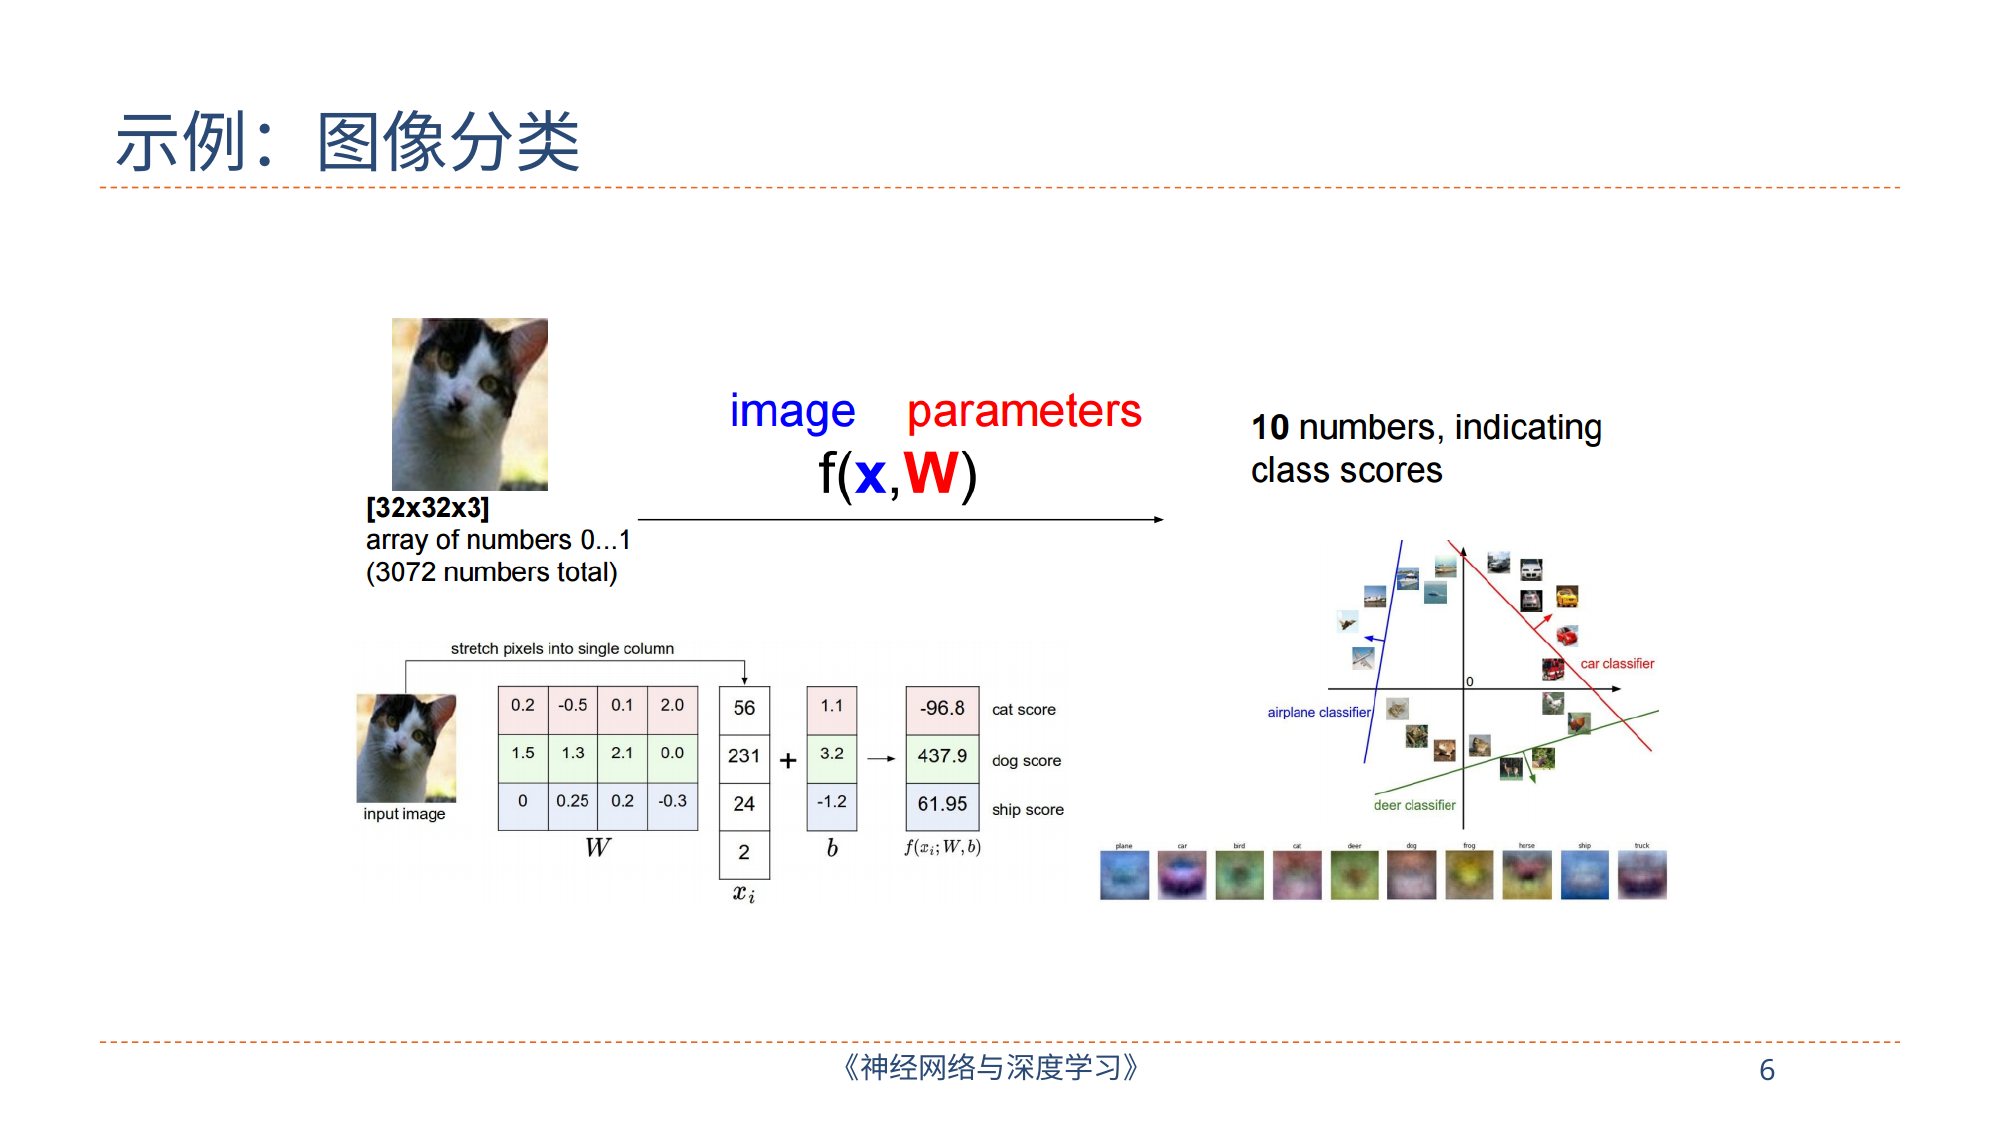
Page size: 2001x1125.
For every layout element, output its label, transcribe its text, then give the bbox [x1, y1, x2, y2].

title 示例：图像分类 [99, 24, 1900, 188]
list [324, 304, 1676, 905]
